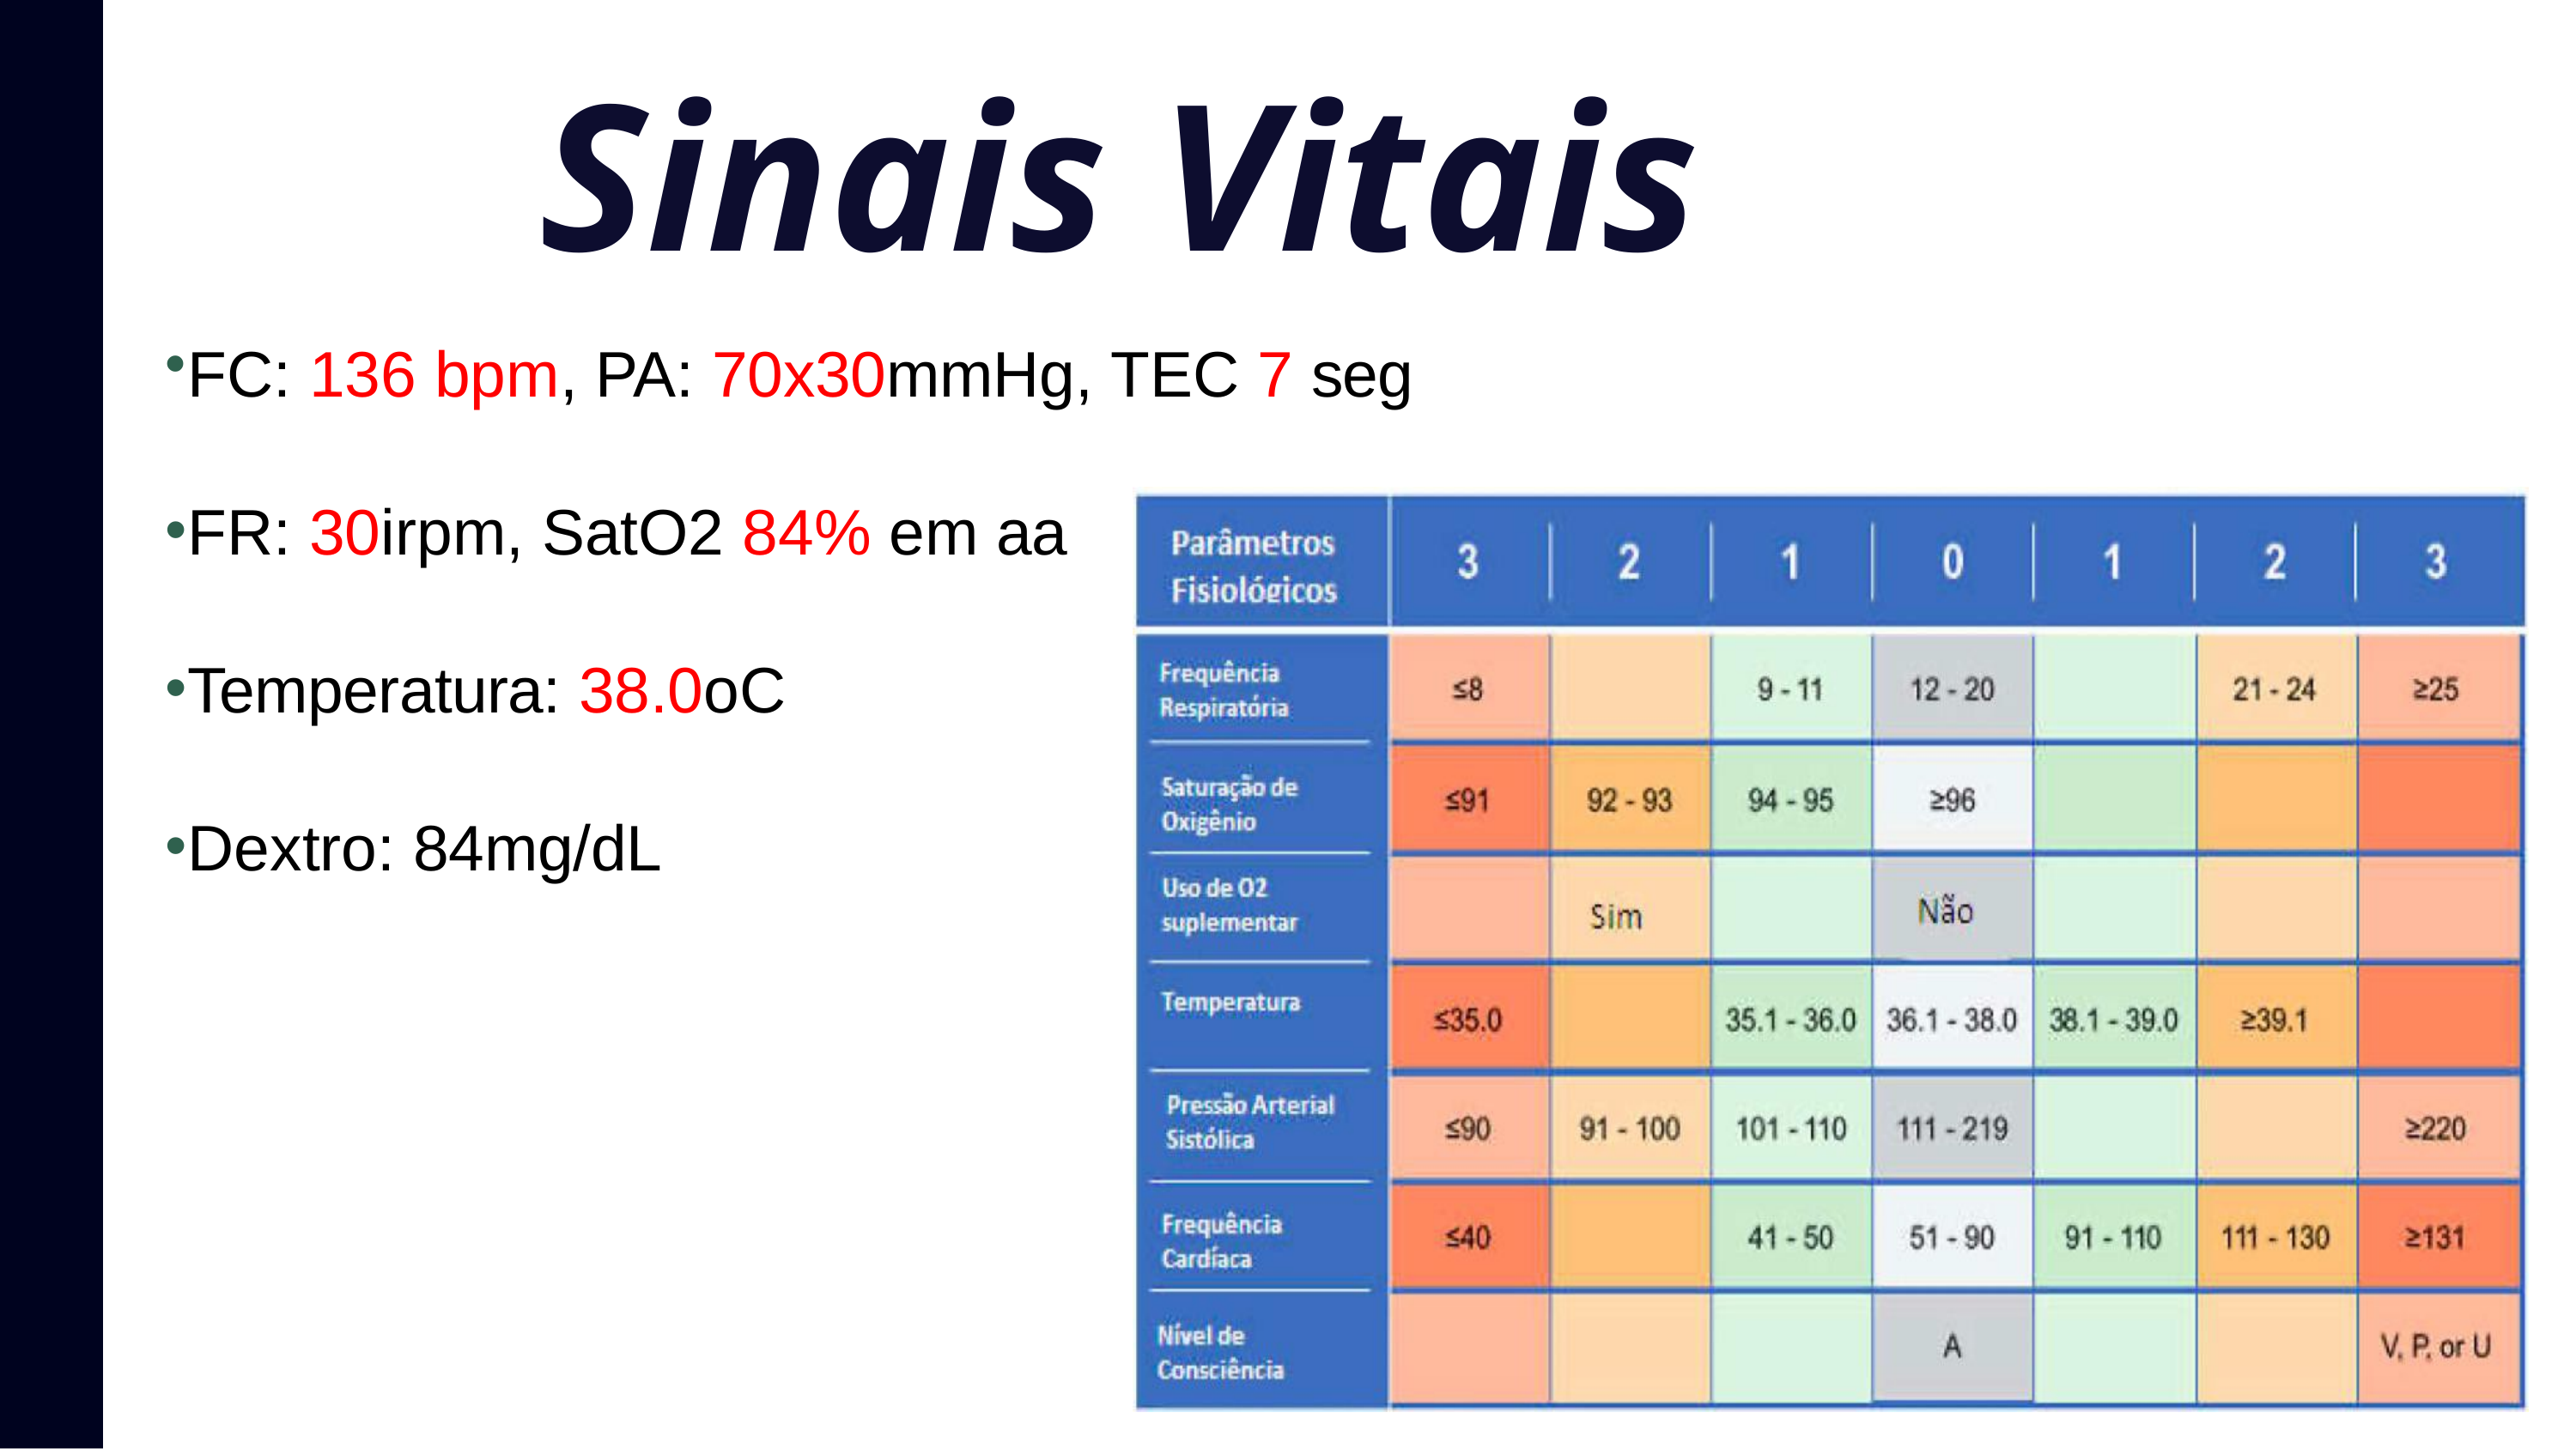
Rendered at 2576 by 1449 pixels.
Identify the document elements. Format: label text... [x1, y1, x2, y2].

text_box FC: 136 bpm, PA: 70x30mmHg, TEC 7 seg FR: 30irpm, SatO2 84% em aa Temperatura: 38.0oC Dextro: 84mg/dL [162, 330, 1479, 884]
title Sinais Vitais [536, 45, 2576, 292]
picture [1133, 486, 2529, 1412]
